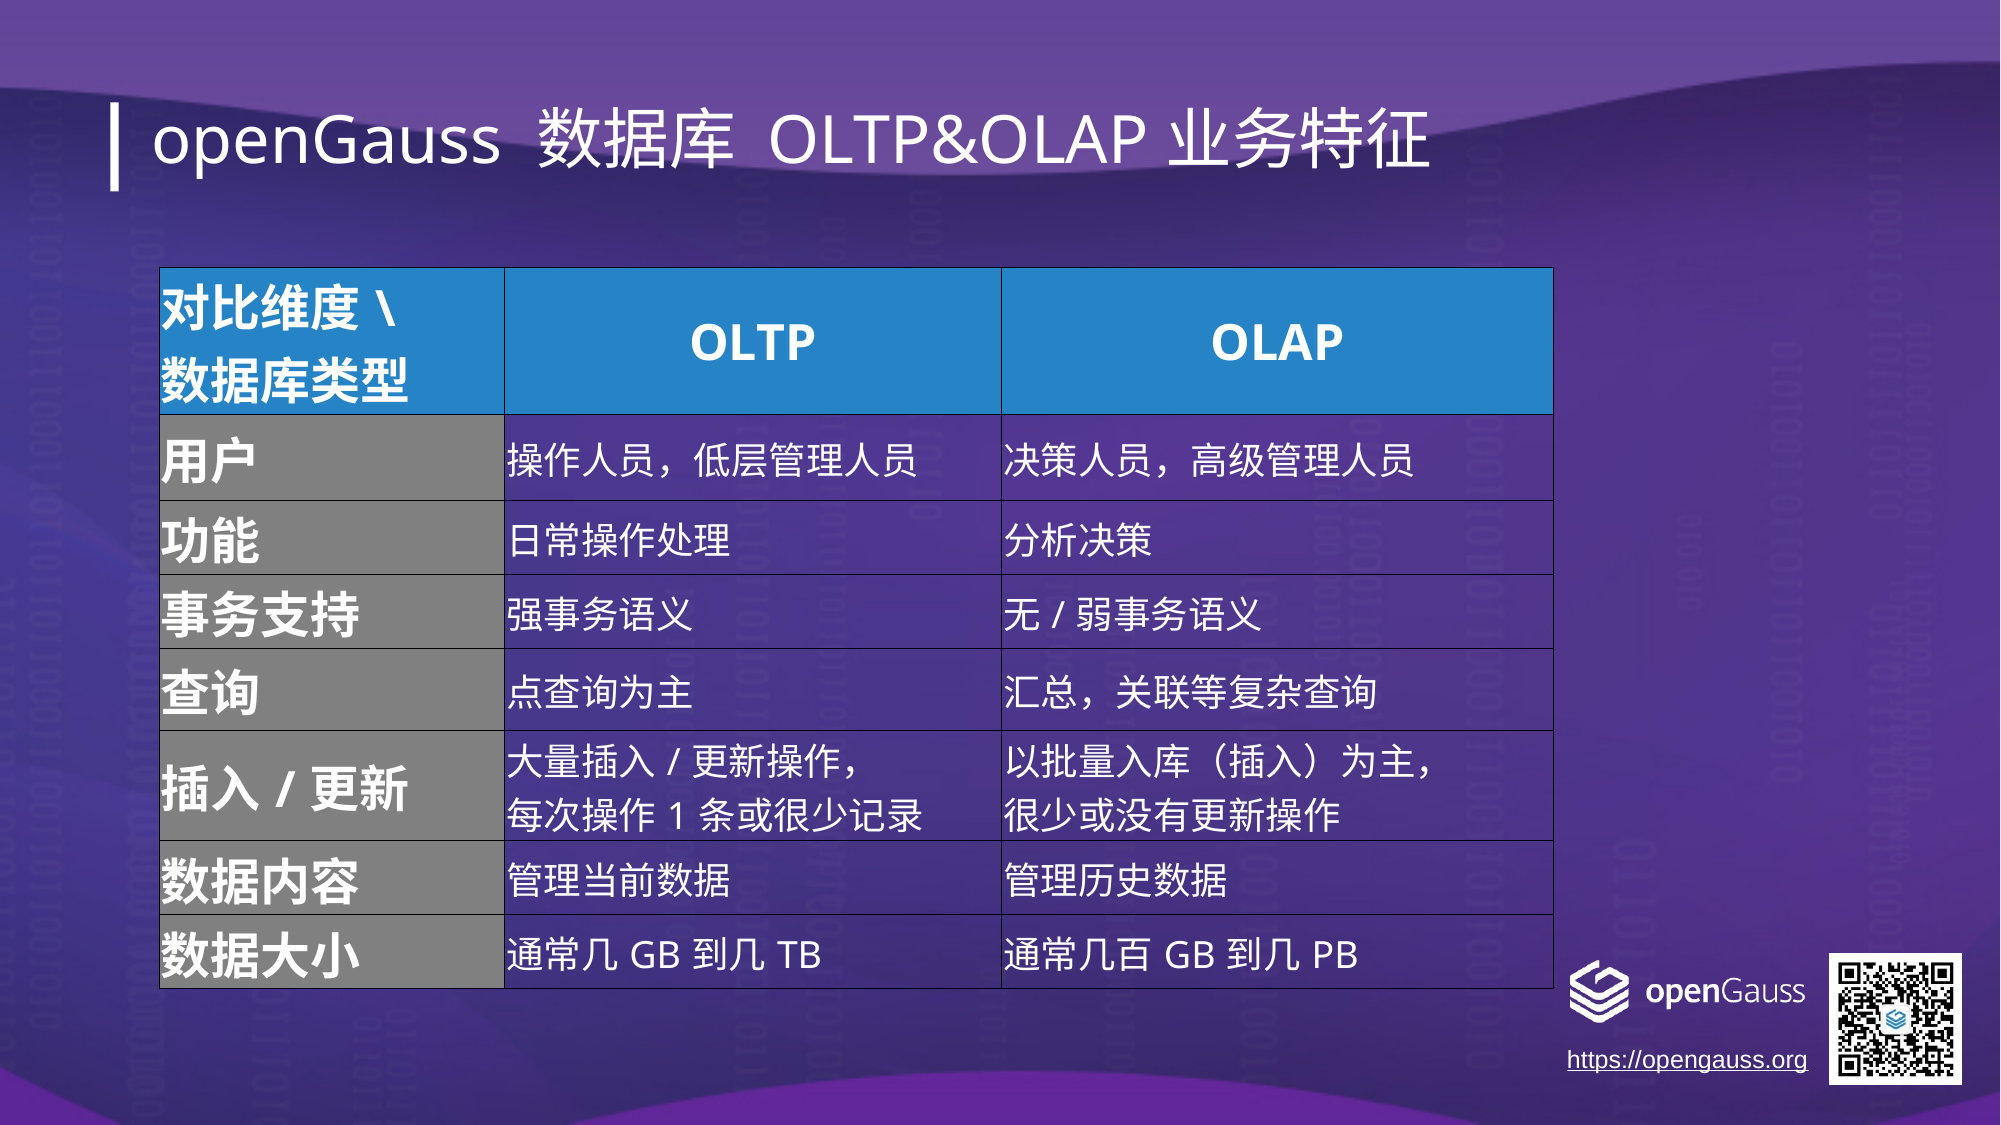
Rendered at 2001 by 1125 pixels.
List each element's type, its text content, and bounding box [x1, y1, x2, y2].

table_header OLTP [505, 268, 1001, 414]
table_header OLAP [1002, 268, 1553, 414]
table_cell 查询 [160, 649, 504, 730]
table_cell 数据大小 [160, 915, 504, 988]
table_cell 分析决策 [1002, 501, 1553, 574]
table_cell 用户 [160, 415, 504, 500]
table_cell 无/弱事务语义 [1002, 575, 1553, 648]
table_cell 插入/更新 [160, 731, 504, 840]
table_cell 日常操作处理 [505, 501, 1001, 574]
table_cell 通常几百GB到几PB [1002, 915, 1553, 988]
table_cell 管理当前数据 [505, 841, 1001, 914]
table_cell 管理历史数据 [1002, 841, 1553, 914]
table_cell 事务支持 [160, 575, 504, 648]
table_cell 通常几GB到几TB [505, 915, 1001, 988]
table_header 对比维度\ 数据库类型 [160, 268, 504, 414]
table_cell 汇总，关联等复杂查询 [1002, 649, 1553, 730]
table_cell 操作人员，低层管理人员 [505, 415, 1001, 500]
table_cell 以批量入库（插入）为主， 很少或没有更新操作 [1002, 731, 1553, 840]
list openGauss 数据库 OLTP&OLAP业务特征 [143, 97, 1475, 186]
table_cell 数据内容 [160, 841, 504, 914]
table_cell 强事务语义 [505, 575, 1001, 648]
table_cell 大量插入/更新操作， 每次操作1条或很少记录 [505, 731, 1001, 840]
table_cell 点查询为主 [505, 649, 1001, 730]
table_cell 功能 [160, 501, 504, 574]
picture [0, 0, 2001, 1125]
table_cell 决策人员，高级管理人员 [1002, 415, 1553, 500]
